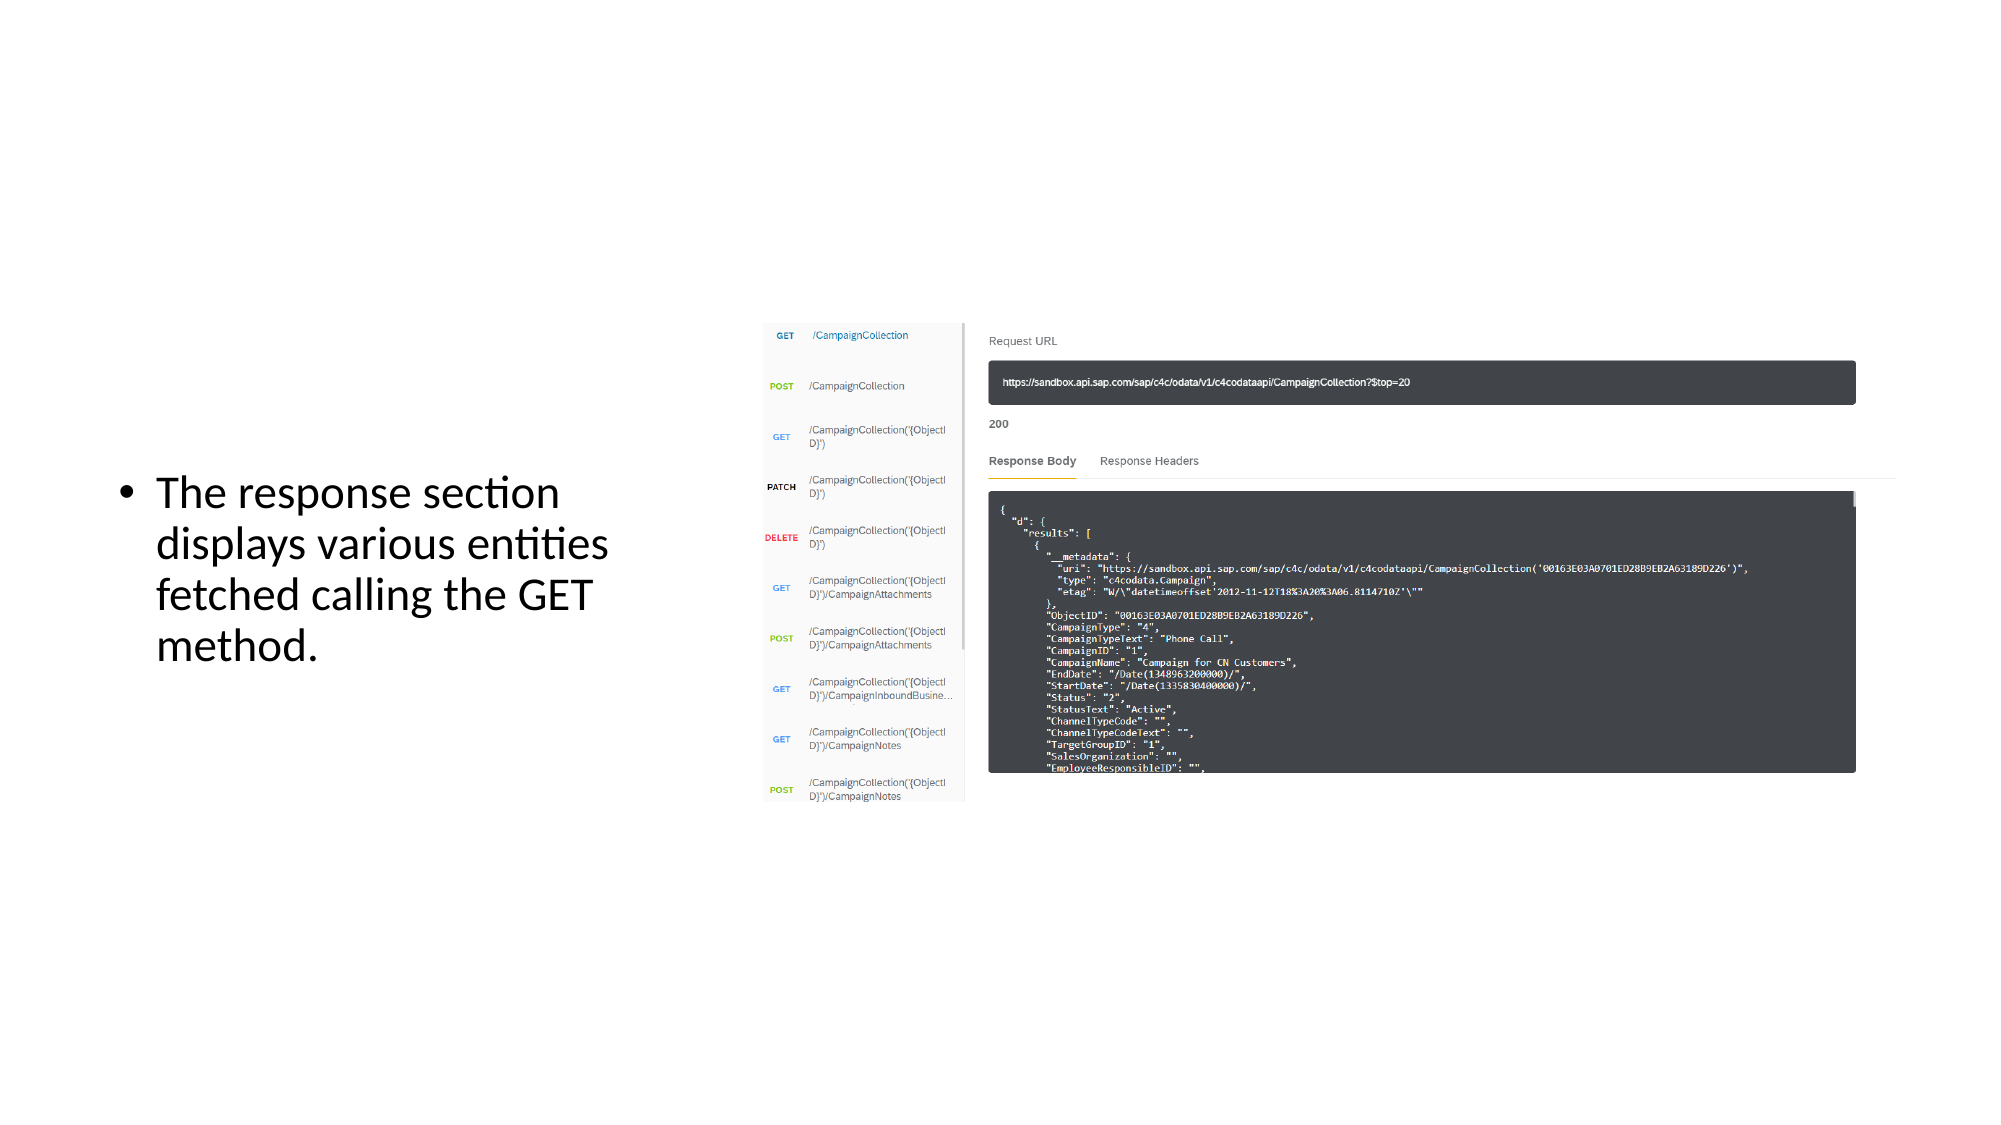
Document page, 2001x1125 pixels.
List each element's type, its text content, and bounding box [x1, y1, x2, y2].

list The response section displays various entities fetched calling the GET method. [103, 460, 666, 1020]
picture [763, 323, 1896, 802]
